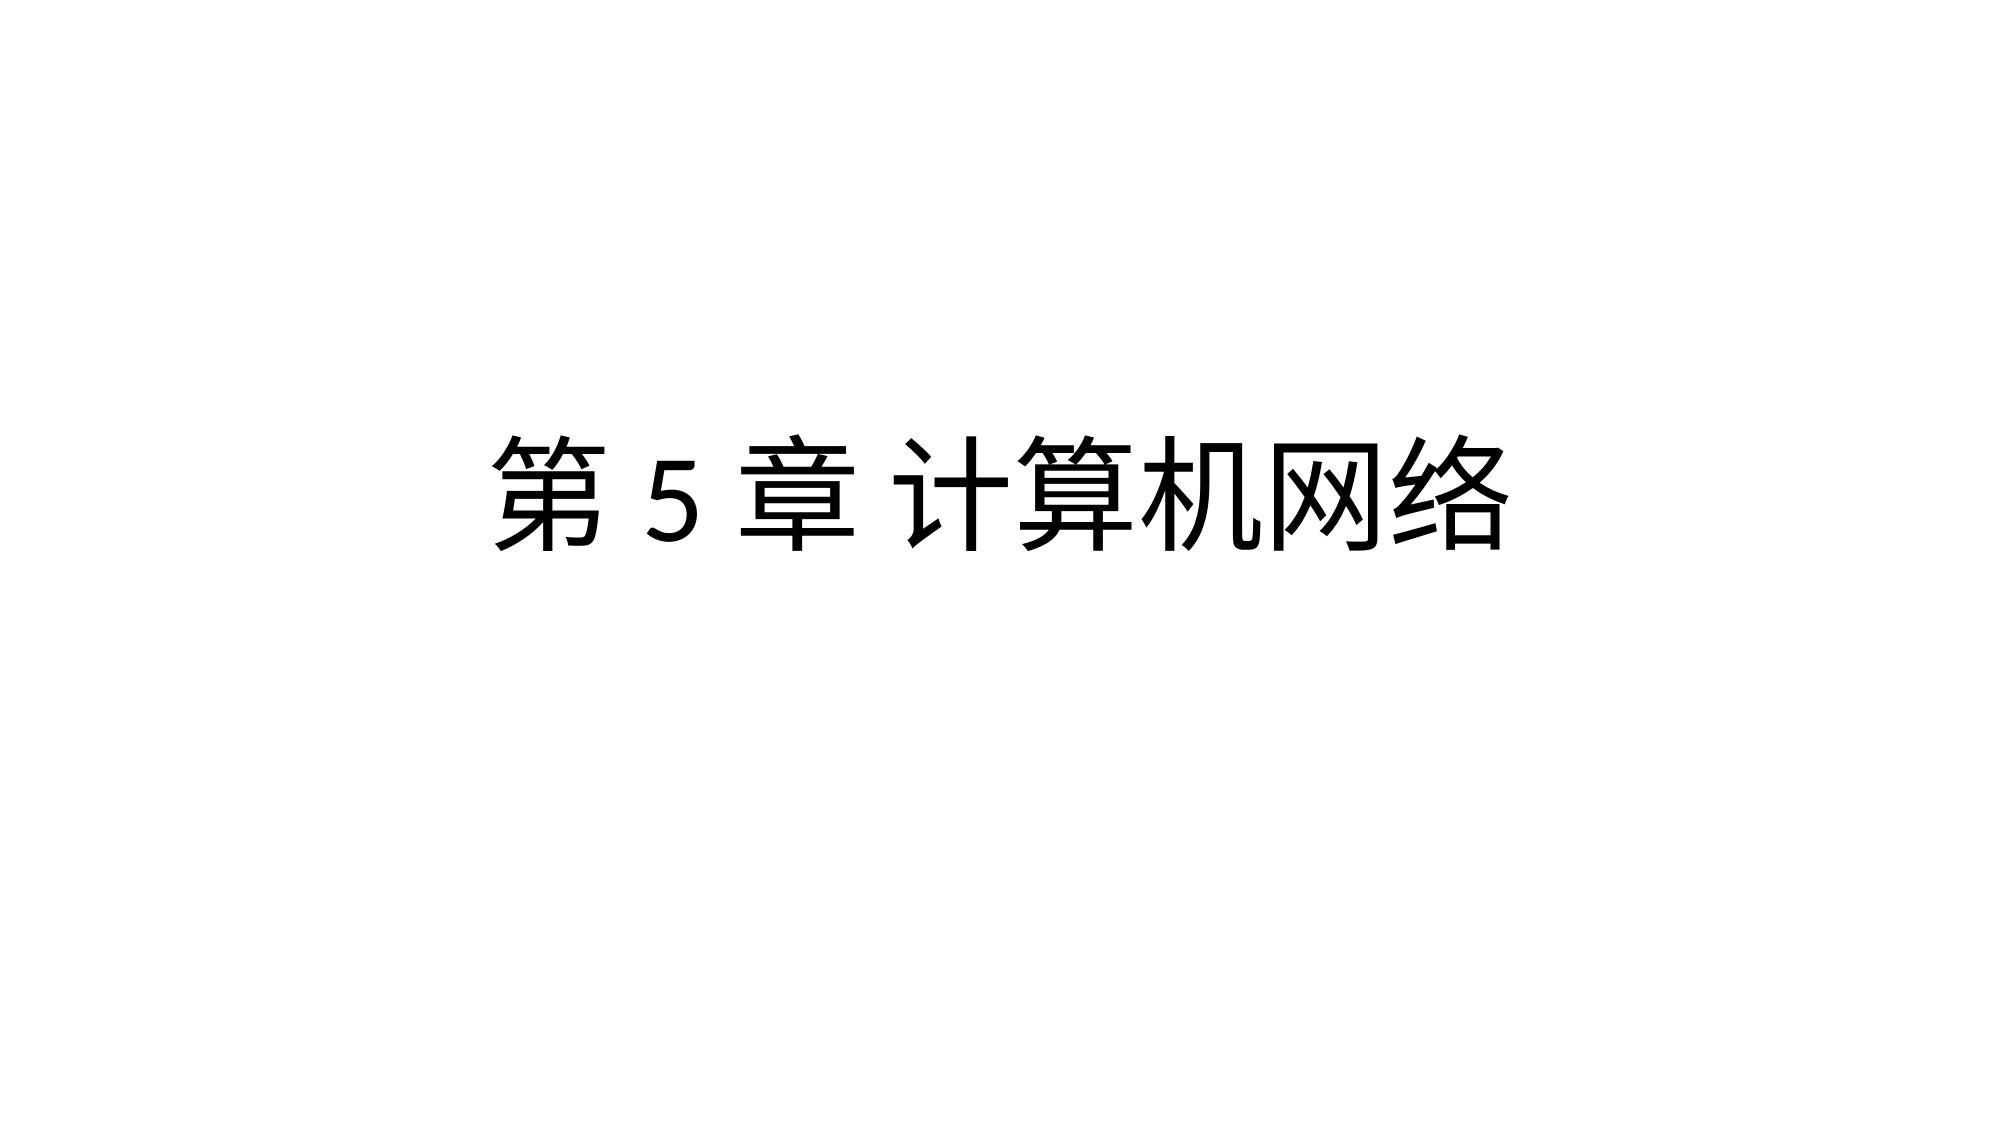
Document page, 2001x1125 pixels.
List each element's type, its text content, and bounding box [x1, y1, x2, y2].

title 第5章 计算机网络 [249, 184, 1750, 576]
